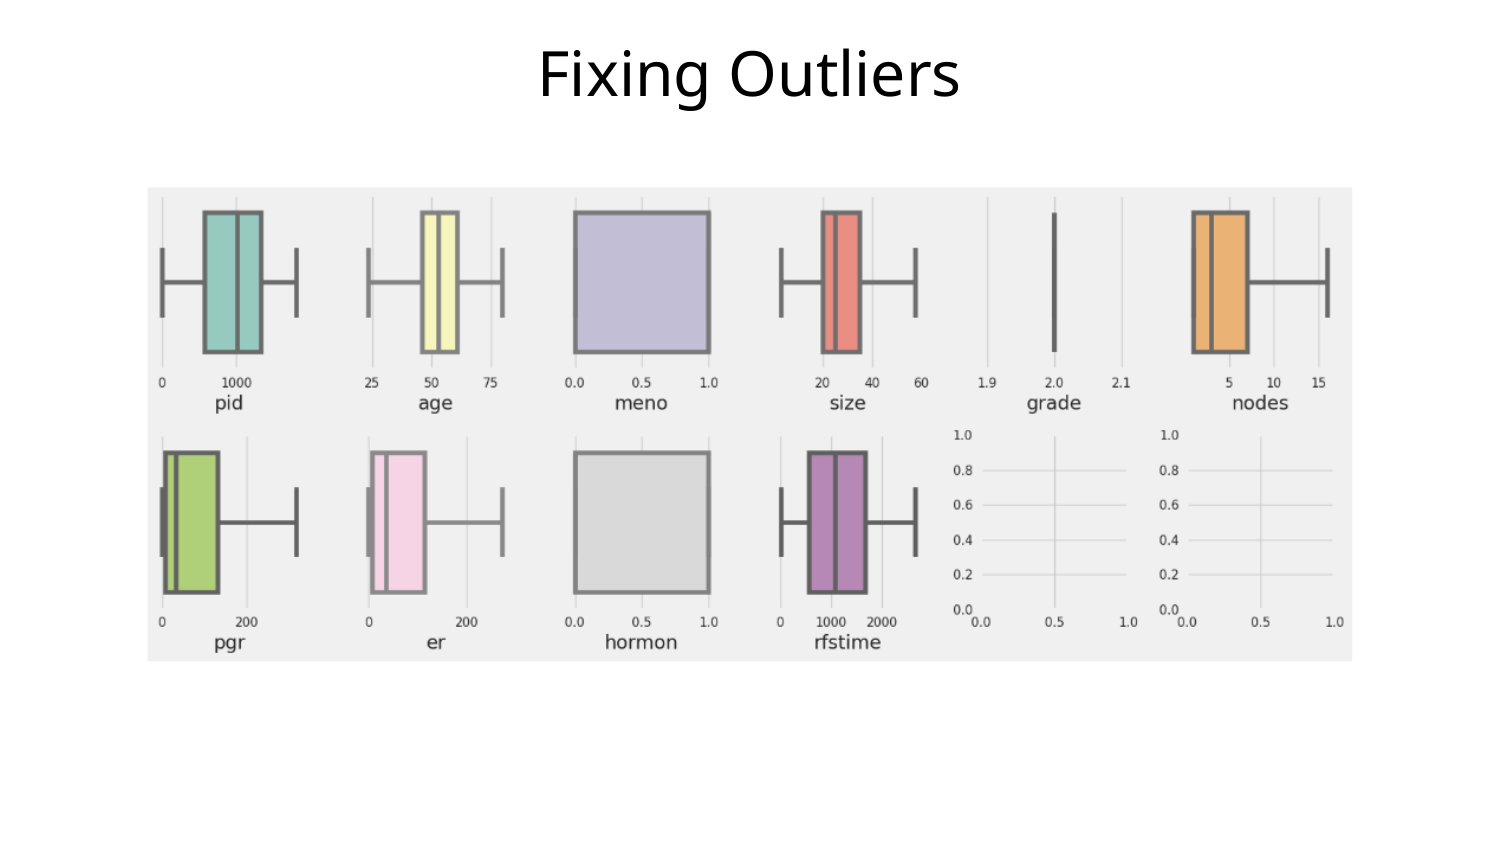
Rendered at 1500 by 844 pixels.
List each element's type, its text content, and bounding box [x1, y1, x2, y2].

title Fixing Outliers [118, 27, 1382, 122]
picture [142, 177, 1358, 666]
